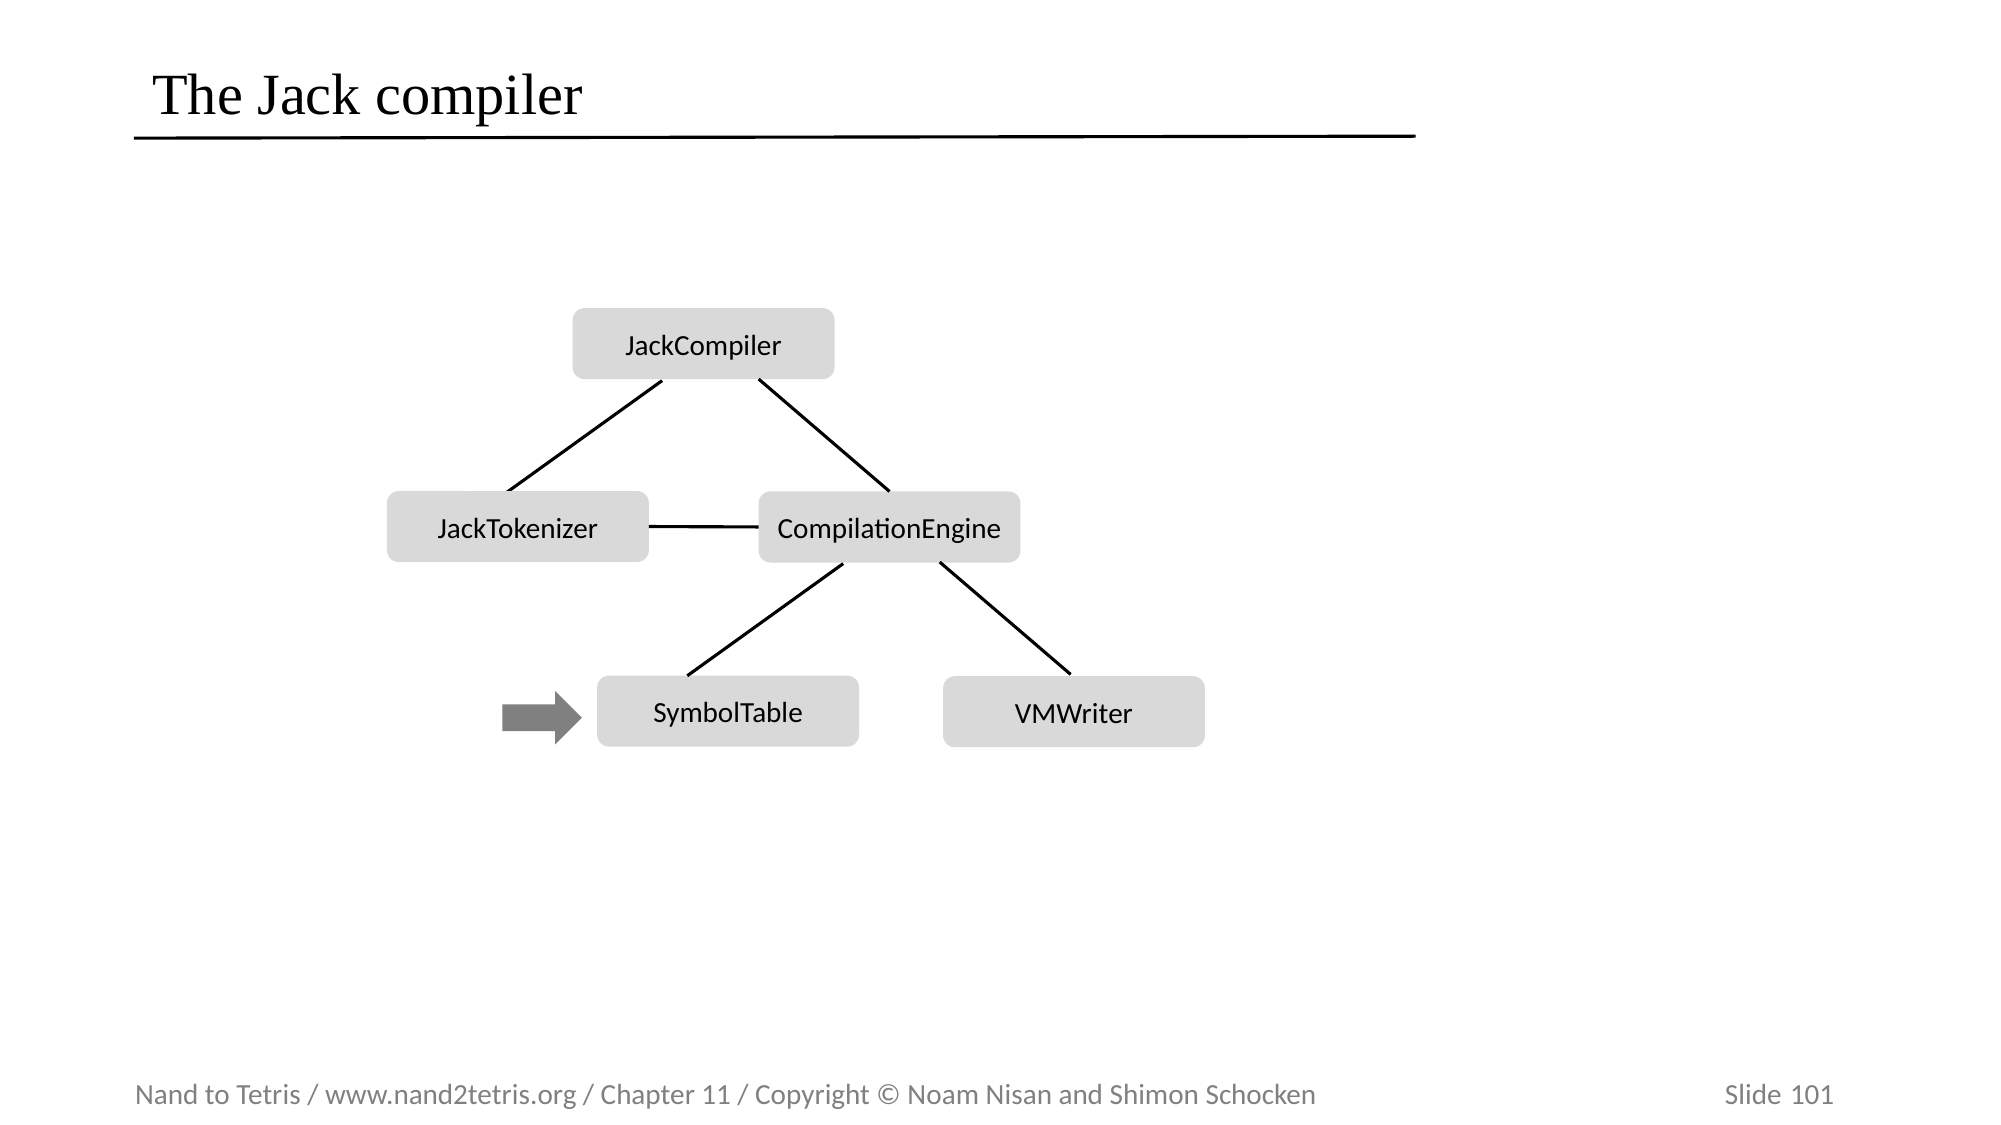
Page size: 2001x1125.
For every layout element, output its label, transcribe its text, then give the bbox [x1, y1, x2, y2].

text_box JackCompiler [571, 306, 836, 381]
text_box VMWriter [942, 675, 1206, 749]
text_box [758, 379, 890, 492]
text_box [501, 688, 584, 747]
text_box JackTokenizer [385, 489, 650, 564]
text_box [939, 562, 1071, 675]
title The Jack compiler [137, 48, 1417, 144]
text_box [506, 380, 663, 493]
text_box CompilationEngine [757, 490, 1022, 564]
text_box SymbolTable [596, 674, 861, 748]
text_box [687, 563, 844, 676]
